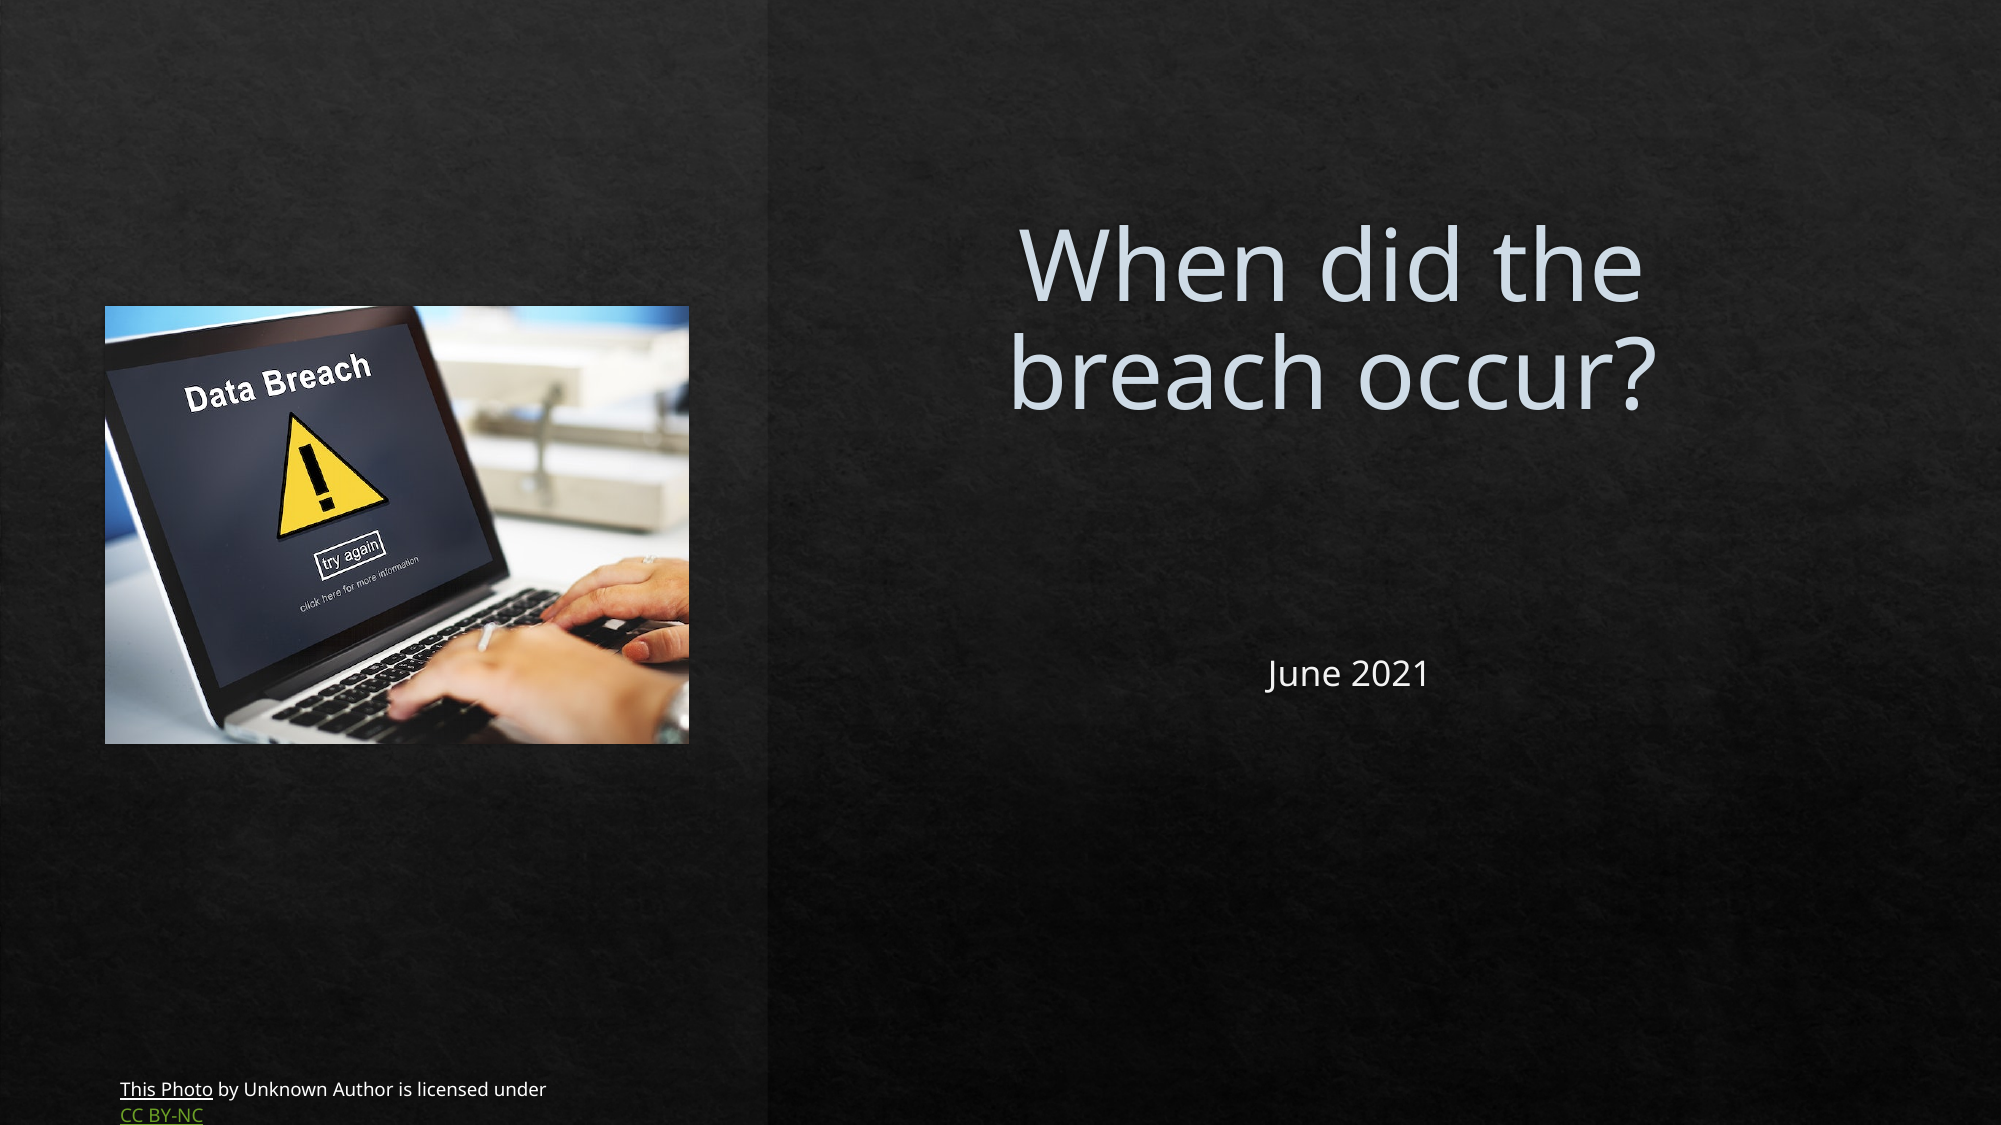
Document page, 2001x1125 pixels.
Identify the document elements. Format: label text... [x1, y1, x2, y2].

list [105, 306, 689, 745]
text_box [774, 0, 2000, 1125]
picture [0, 0, 768, 1125]
title When did the breach occur? [886, 83, 1779, 563]
list June 2021 [903, 643, 1797, 797]
